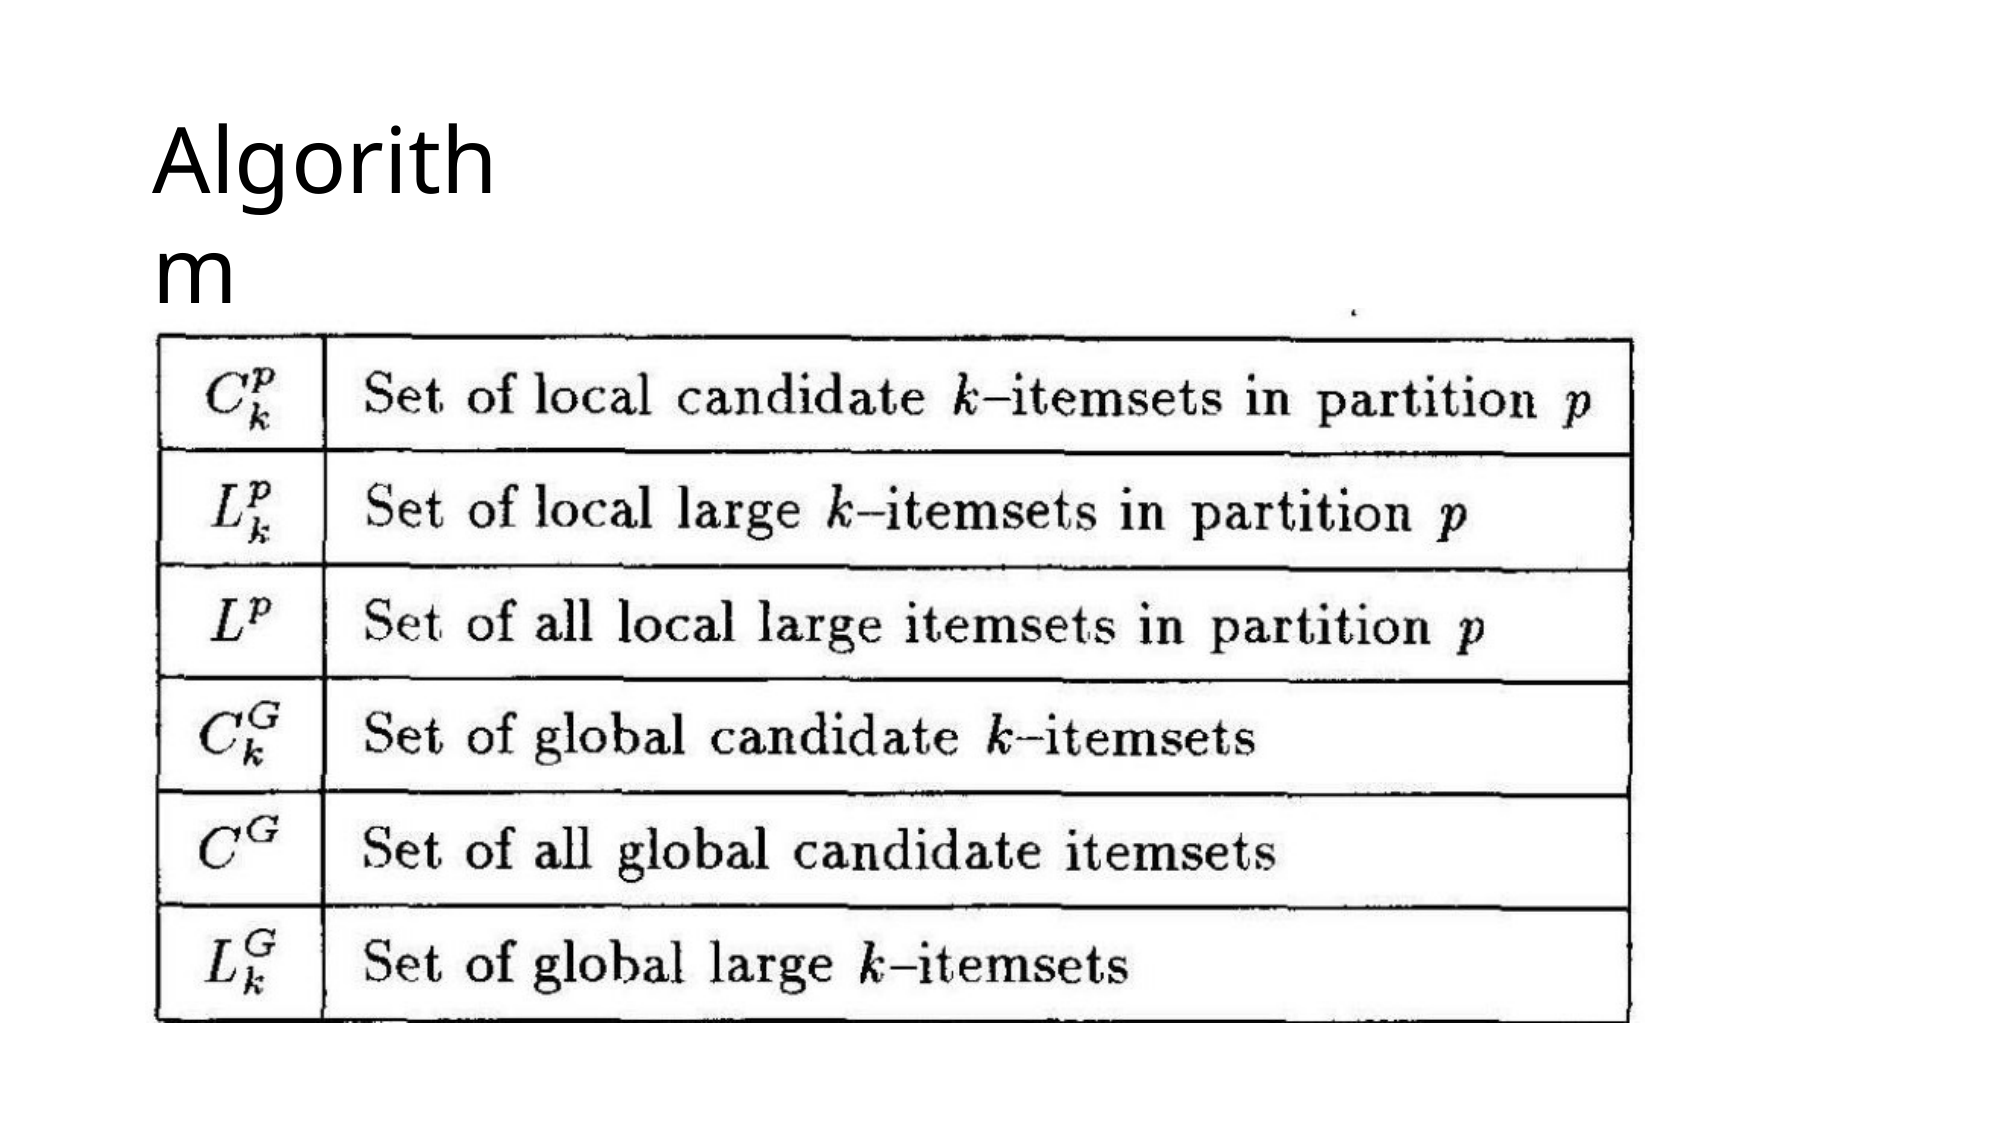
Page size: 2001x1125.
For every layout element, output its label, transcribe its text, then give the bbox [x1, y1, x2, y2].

picture [144, 308, 1645, 1023]
title Algorithm [150, 100, 519, 307]
